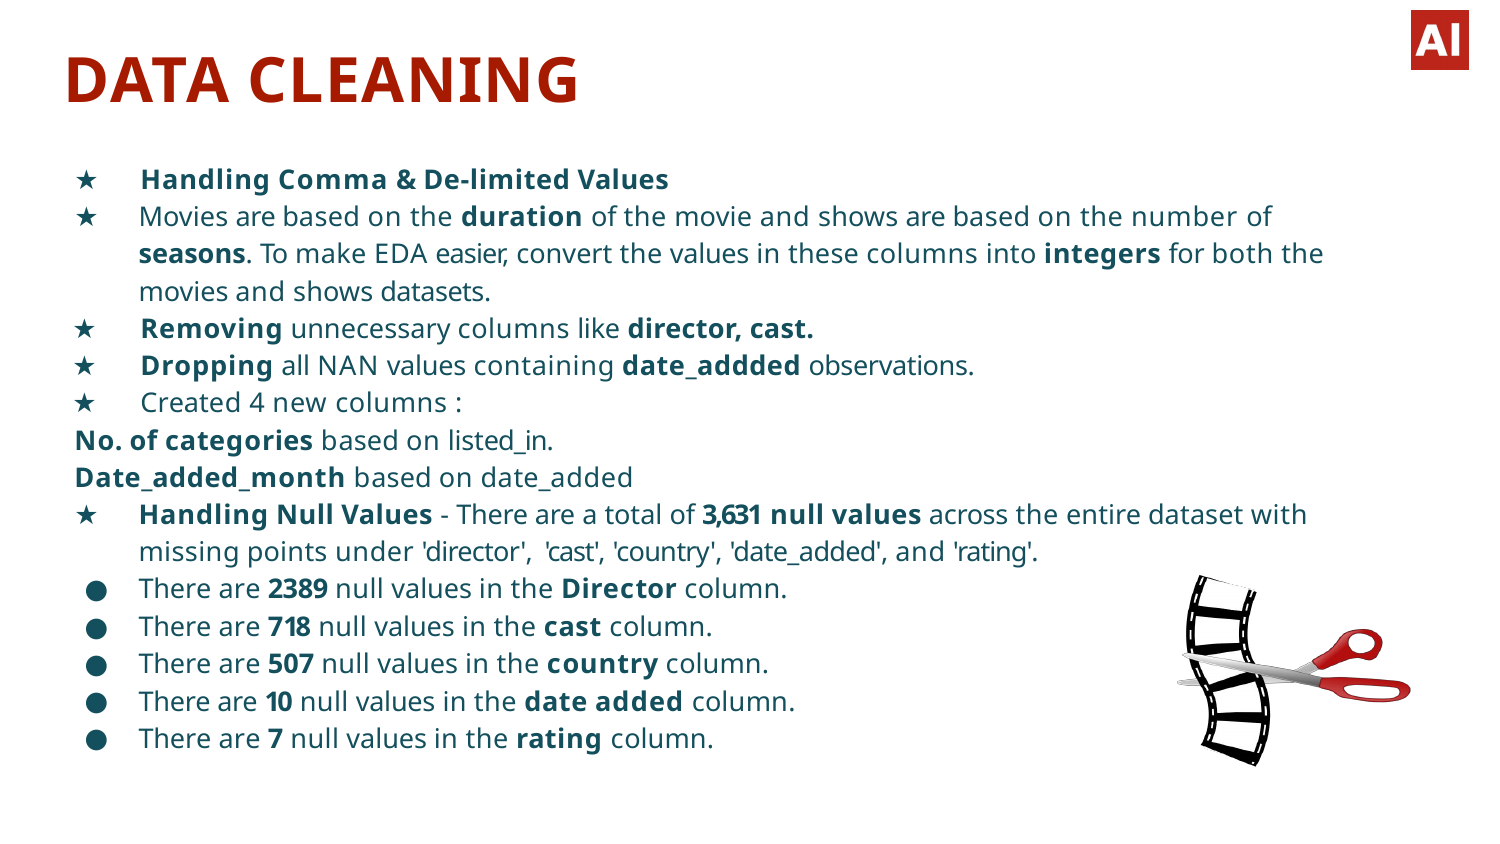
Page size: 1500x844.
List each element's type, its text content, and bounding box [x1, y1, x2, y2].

picture [1123, 545, 1462, 810]
picture [1411, 10, 1469, 70]
text_box ★ Handling Comma & De-limited Values ★ Movies are based on the duration of the movie and shows are based on the number of seasons. To make EDA easier, convert the values in these columns into integers for both the movies and shows datasets. ★ Removing unnecessary columns like director, cast. ★ Dropping all NAN values containing date_addded observations. ★ Created 4 new columns : No. of categories based on listed_in. Date_added_month based on date_added ★ Handling Null Values - There are a total of 3,631 null values across the entire dataset with missing points under 'director', 'cast', 'country', 'date_added', and 'rating'. There are 2389 null values in the Director column. There are 718 null values in the cast column. There are 507 null values in the country column. There are 10 null values in the date added column. There are 7 null values in the rating column. [72, 155, 1389, 754]
title DATA CLEANING [61, 38, 608, 182]
